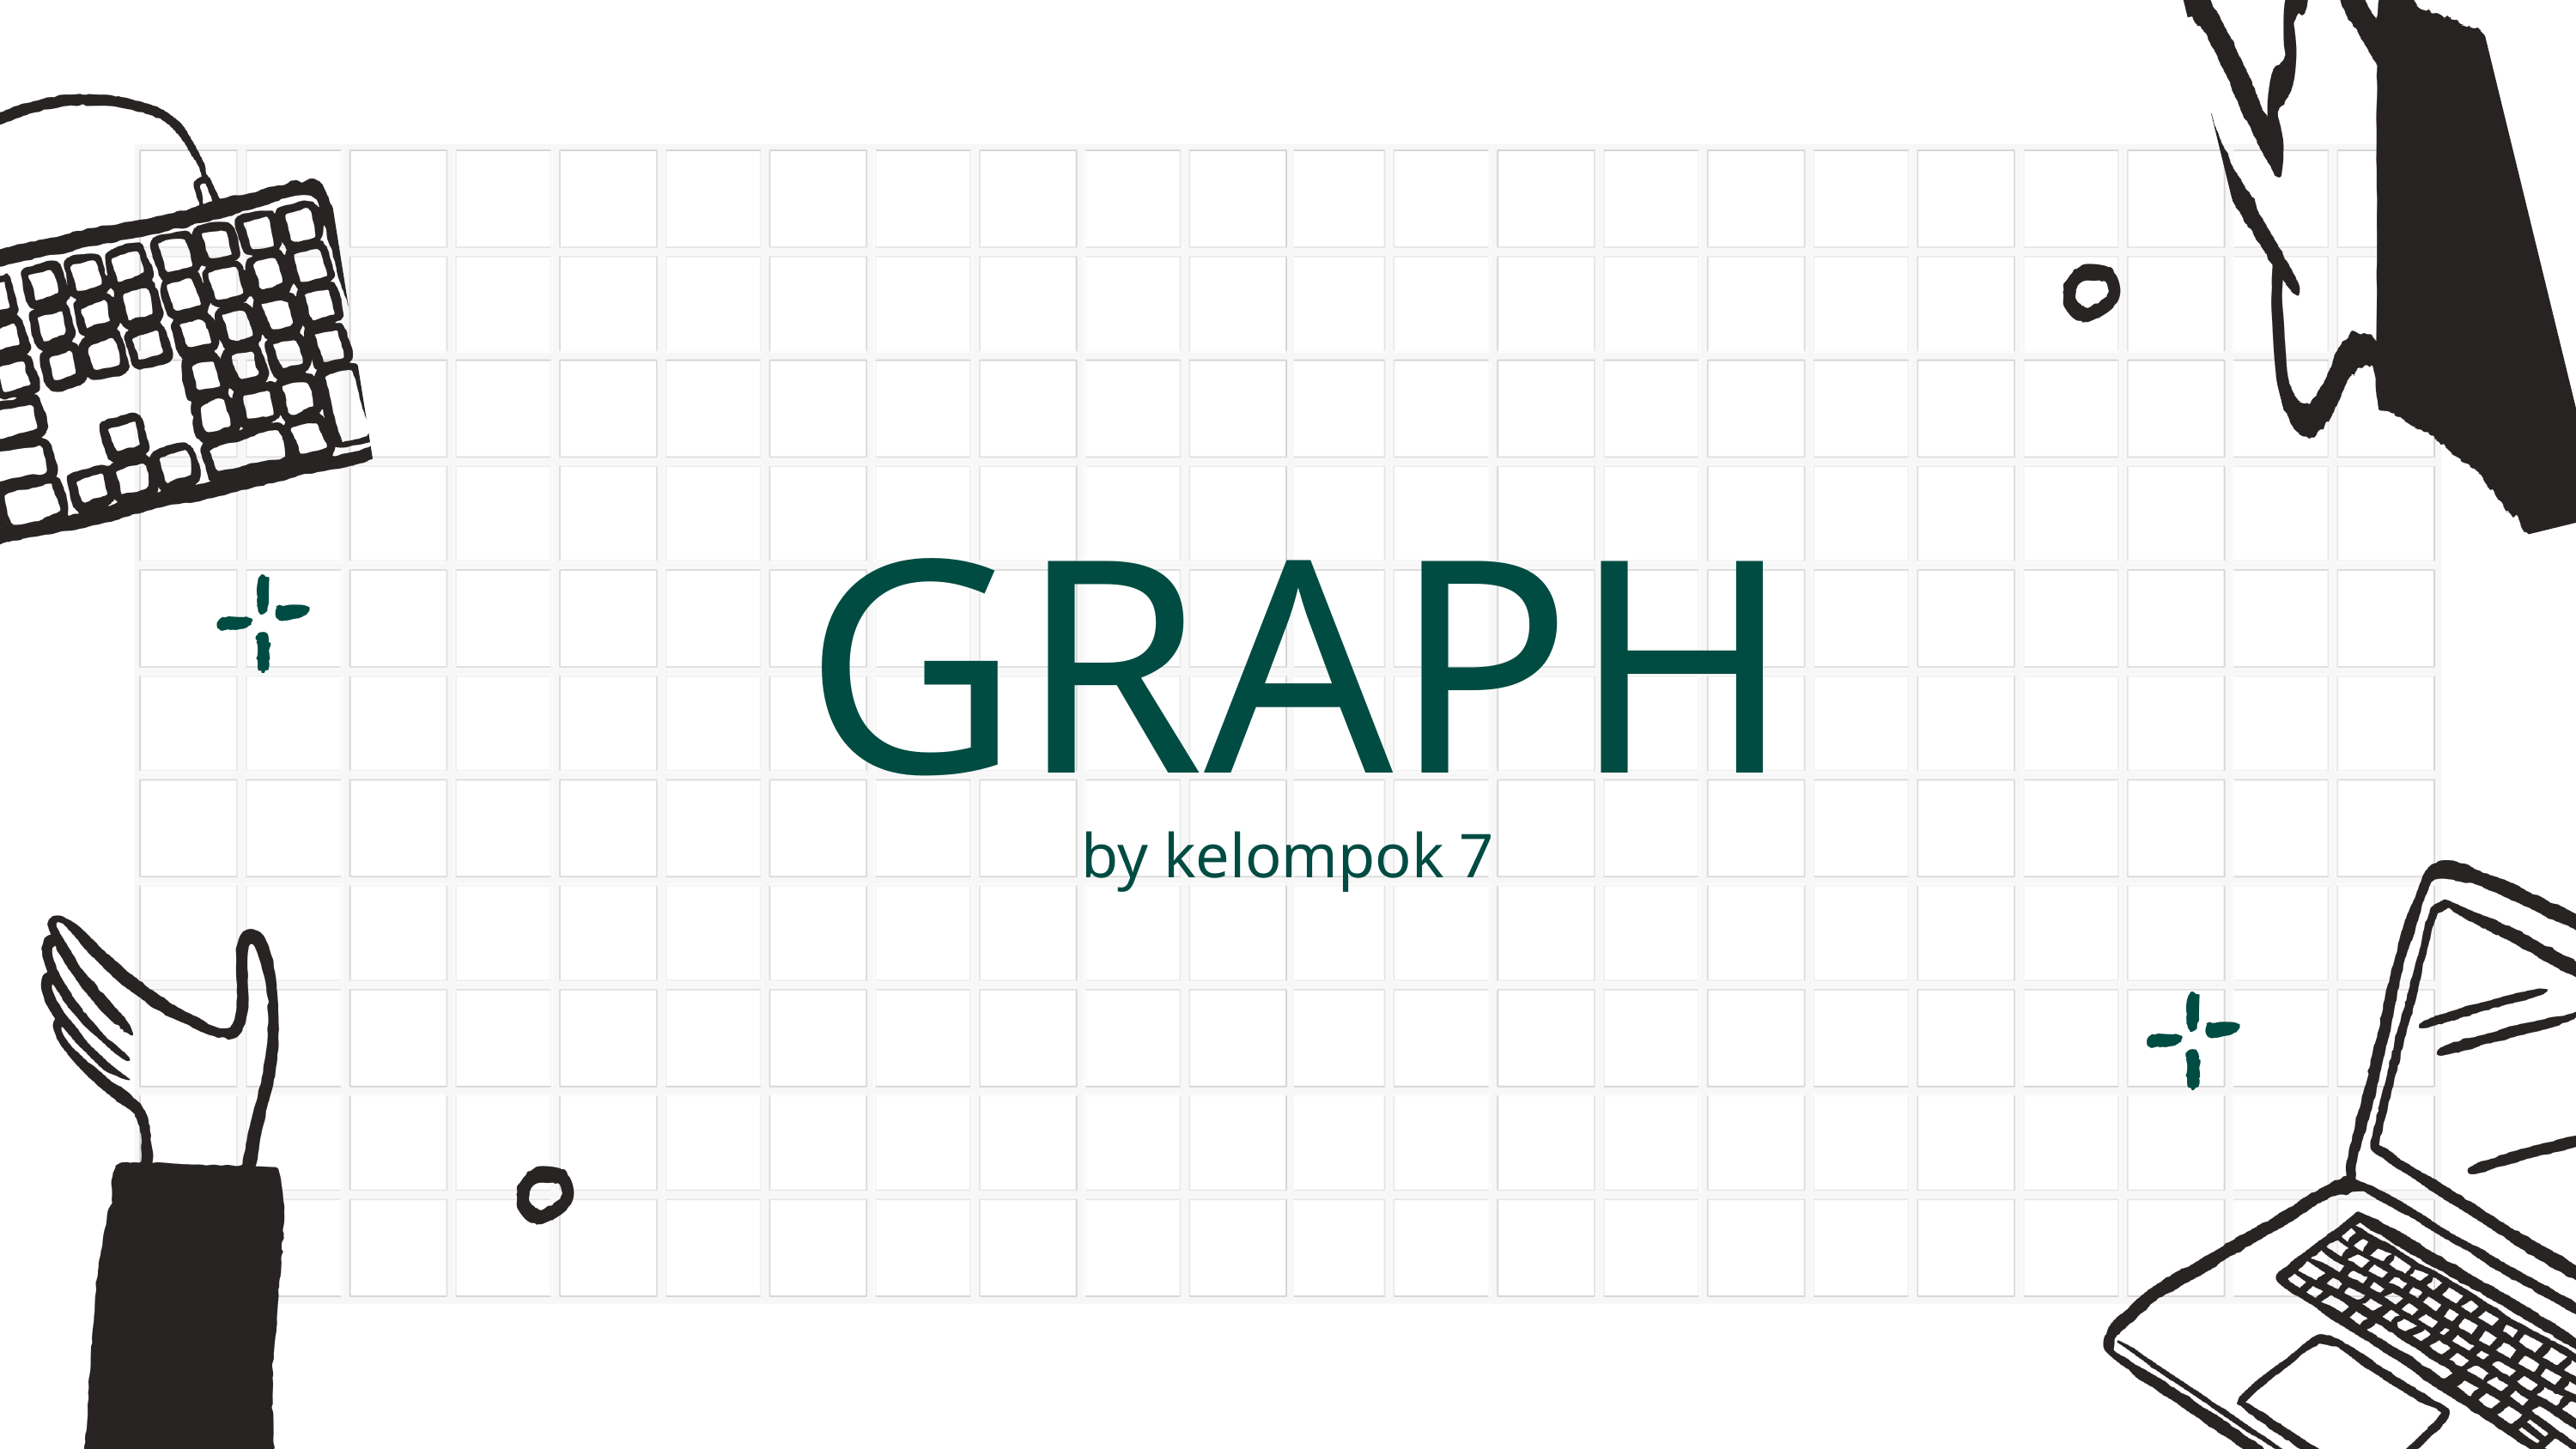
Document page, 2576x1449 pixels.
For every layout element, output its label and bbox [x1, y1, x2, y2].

text_box [2183, 0, 2576, 555]
text_box [0, 0, 323, 599]
text_box [134, 144, 2442, 1304]
text_box [39, 915, 285, 1449]
text_box [2103, 859, 2576, 1449]
